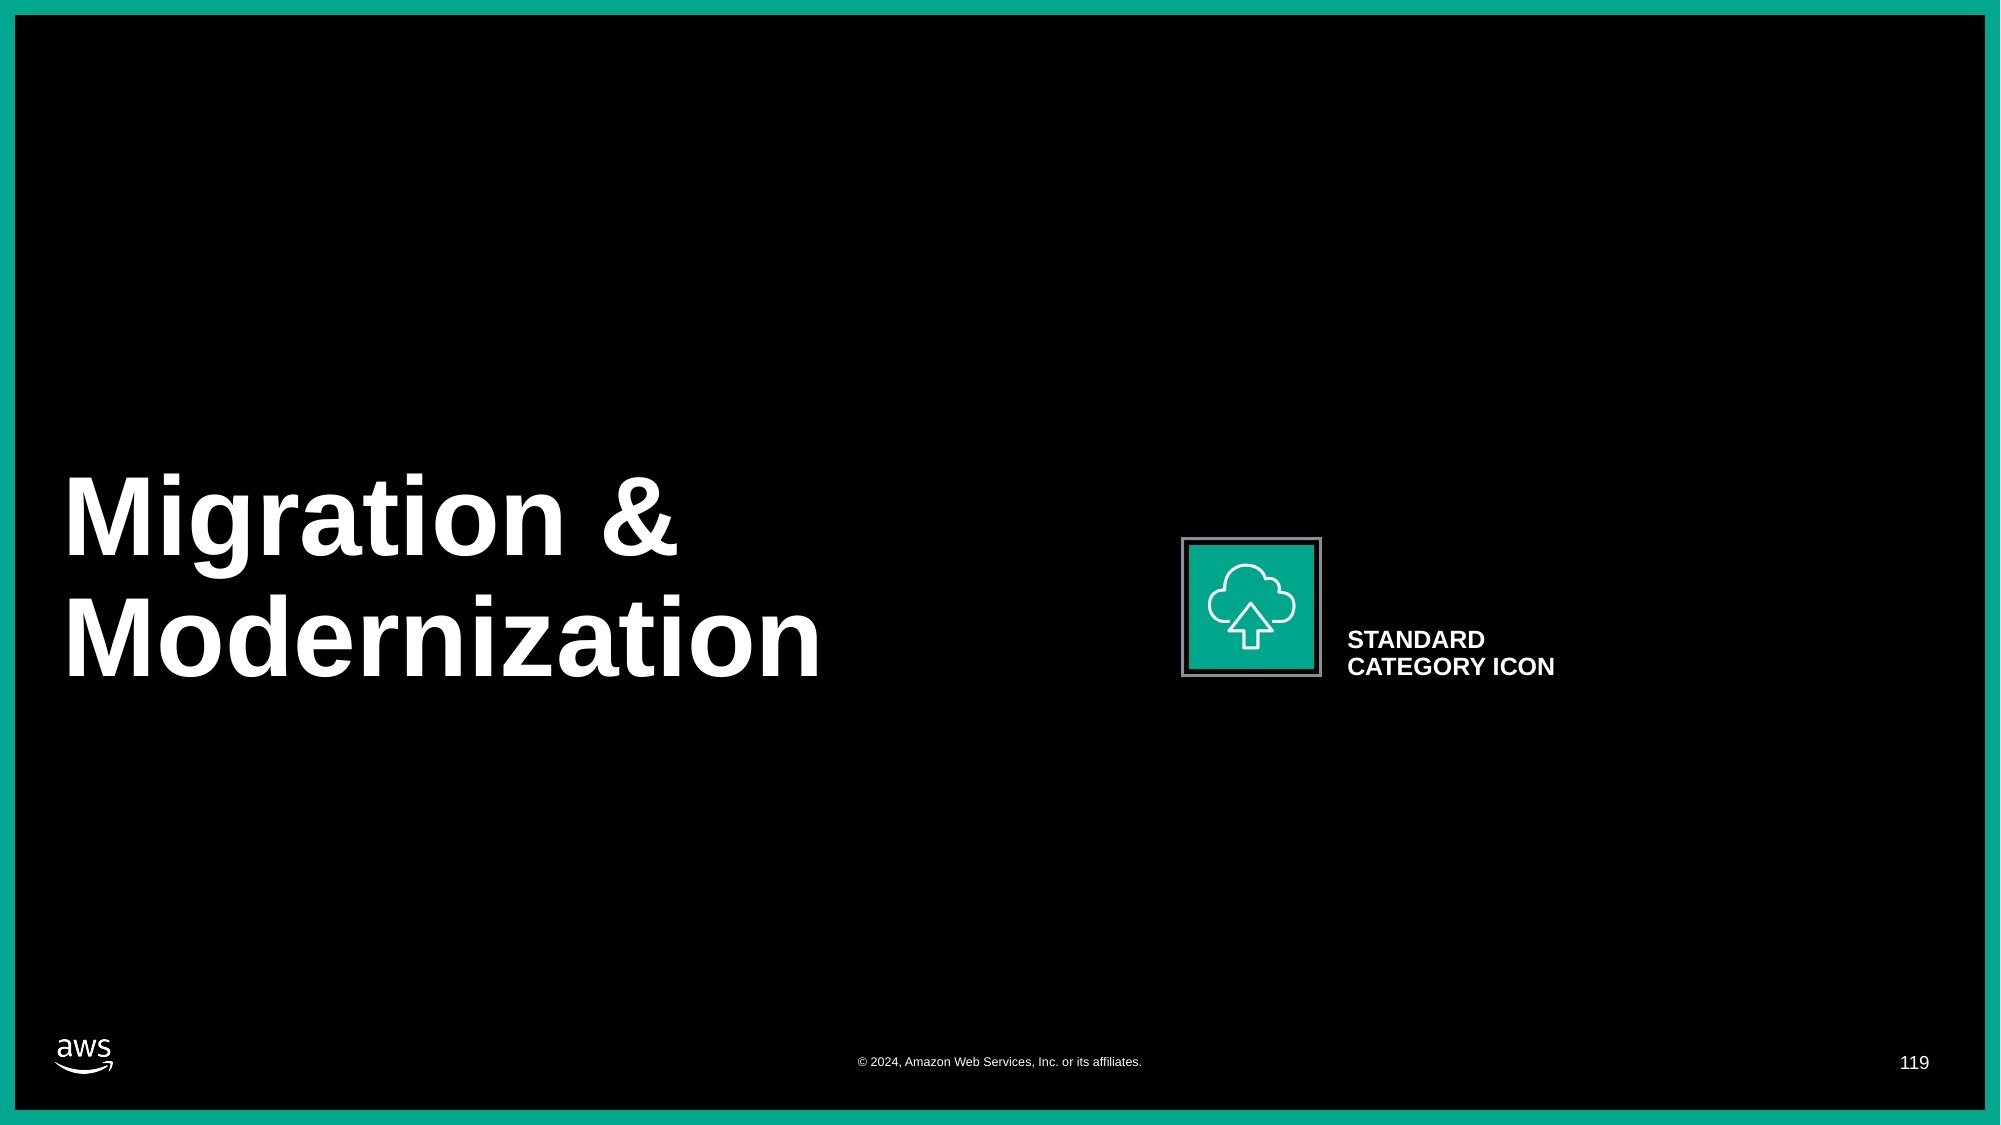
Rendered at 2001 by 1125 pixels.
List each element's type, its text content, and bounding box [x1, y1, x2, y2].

picture [1181, 537, 1322, 677]
picture [55, 1039, 113, 1074]
title Migration & Modernization [47, 339, 1393, 709]
footer © 2024, Amazon Web Services, Inc. or its affiliates. [662, 1031, 1338, 1092]
text_box STANDARD CATEGORY ICON [1332, 541, 1780, 689]
slide_number 119 [1494, 1031, 1945, 1092]
